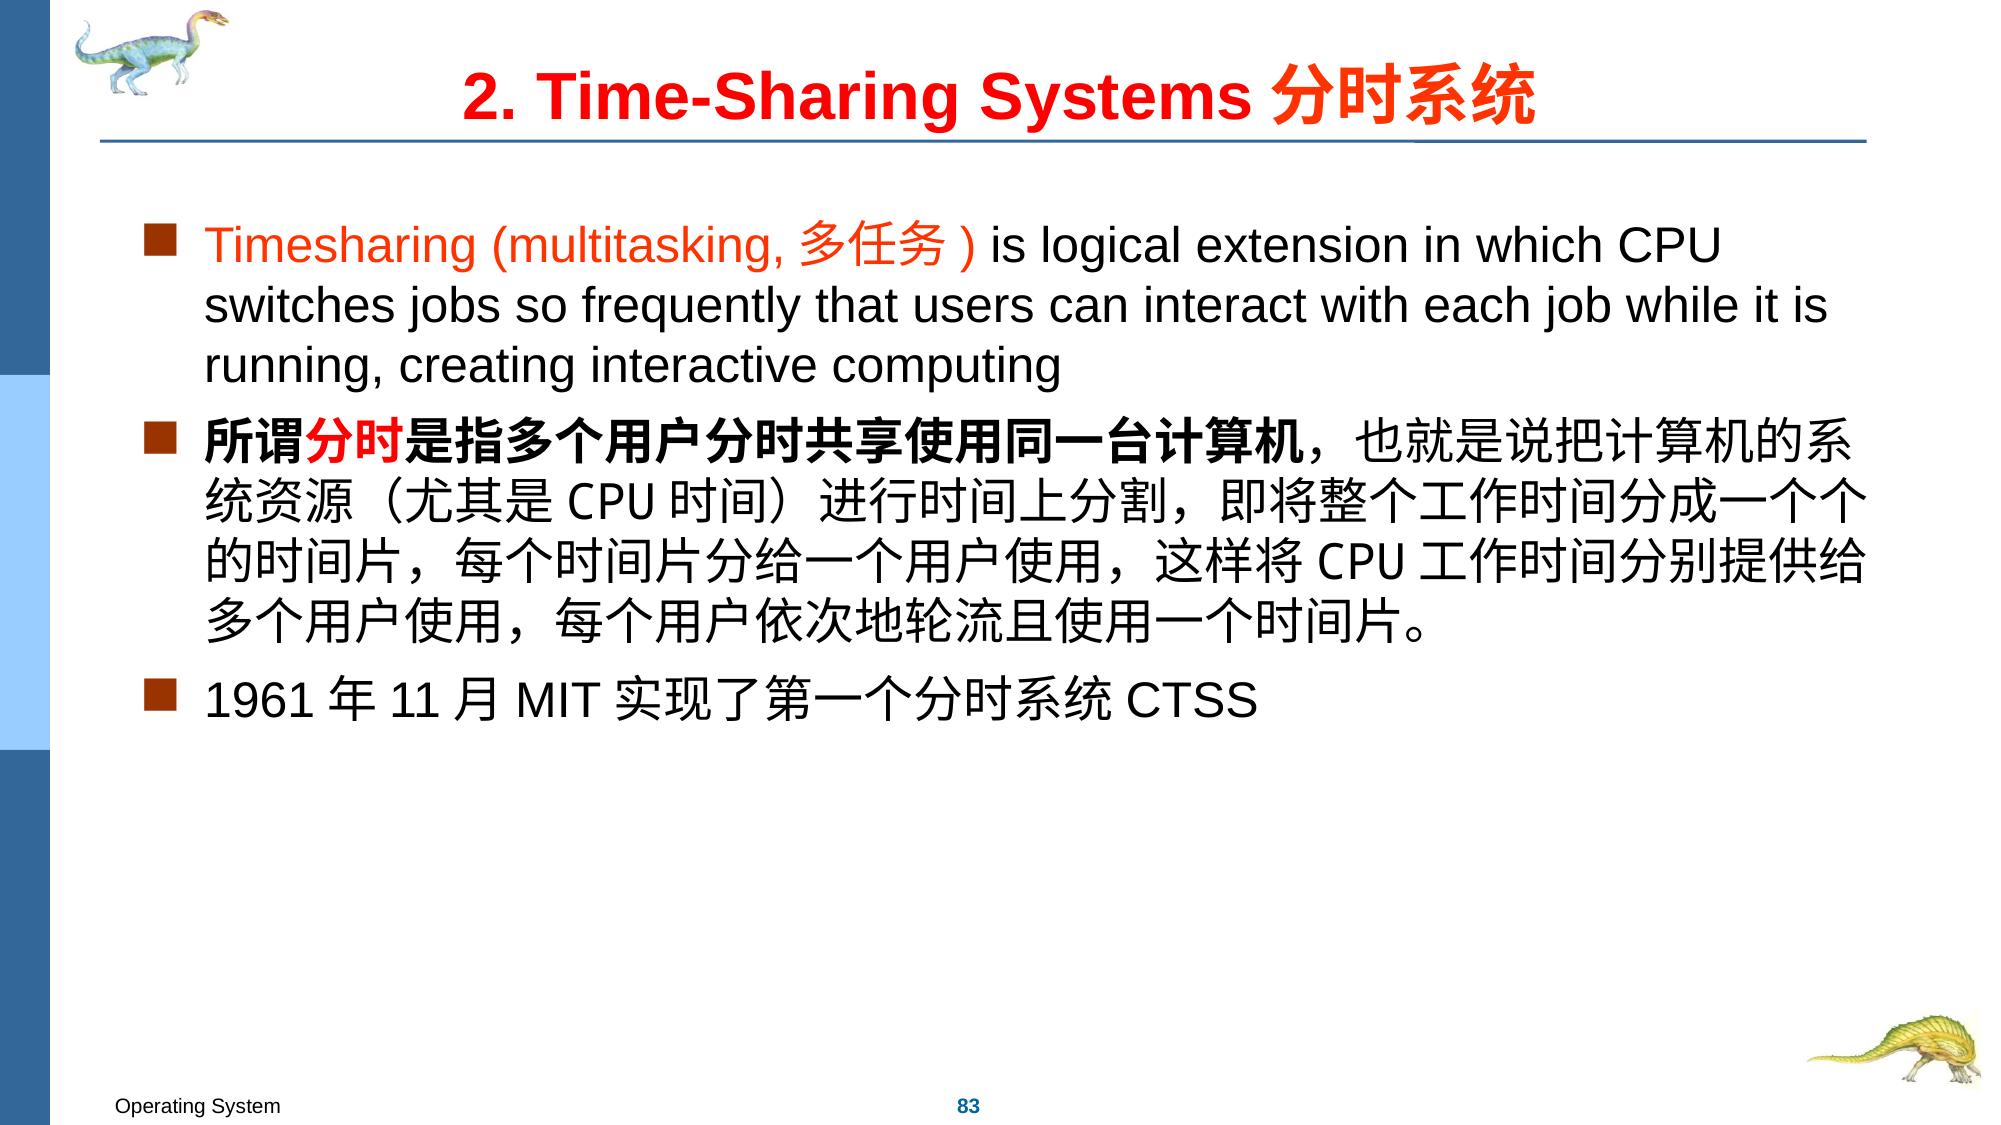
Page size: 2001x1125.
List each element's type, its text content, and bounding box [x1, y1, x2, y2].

list Timesharing (multitasking,多任务) is logical extension in which CPU switches jobs so frequently that users can interact with each job while it is running, creating interactive computing 所谓分时是指多个用户分时共享使用同一台计算机，也就是说把计算机的系统资源（尤其是CPU时间）进行时间上分割，即将整个工作时间分成一个个的时间片，每个时间片分给一个用户使用，这样将CPU工作时间分别提供给多个用户使用，每个用户依次地轮流且使用一个时间片。 1961年11月MIT实现了第一个分时系统CTSS [132, 204, 1900, 948]
picture [1804, 1007, 1982, 1090]
title 2. Time-Sharing Systems分时系统 [99, 45, 1900, 141]
picture [62, 0, 246, 105]
